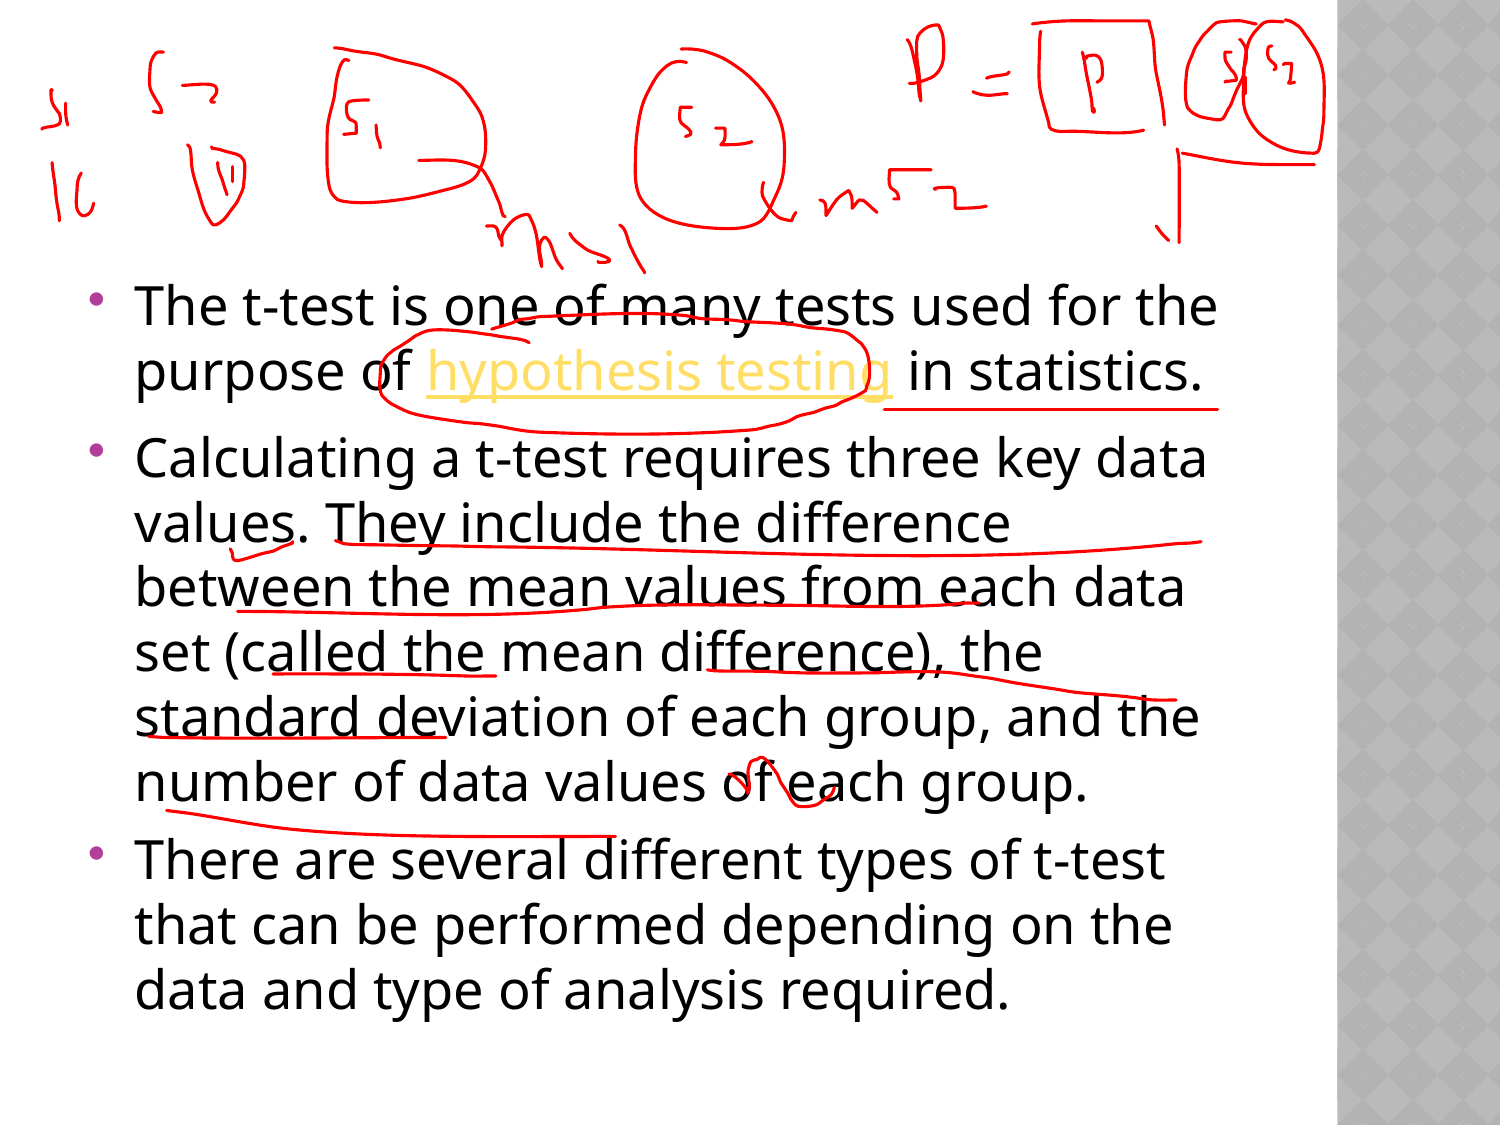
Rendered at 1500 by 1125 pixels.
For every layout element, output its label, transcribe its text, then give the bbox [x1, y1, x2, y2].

list The t-test is one of many tests used for the purpose of hypothesis testing in statistics. Calculating a t-test requires three key data values. They include the difference between the mean values from each data set (called the mean difference), the standard deviation of each group, and the number of data values of each group. There are several different types of t-test that can be performed depending on the data and type of analysis required. [75, 264, 1263, 1059]
